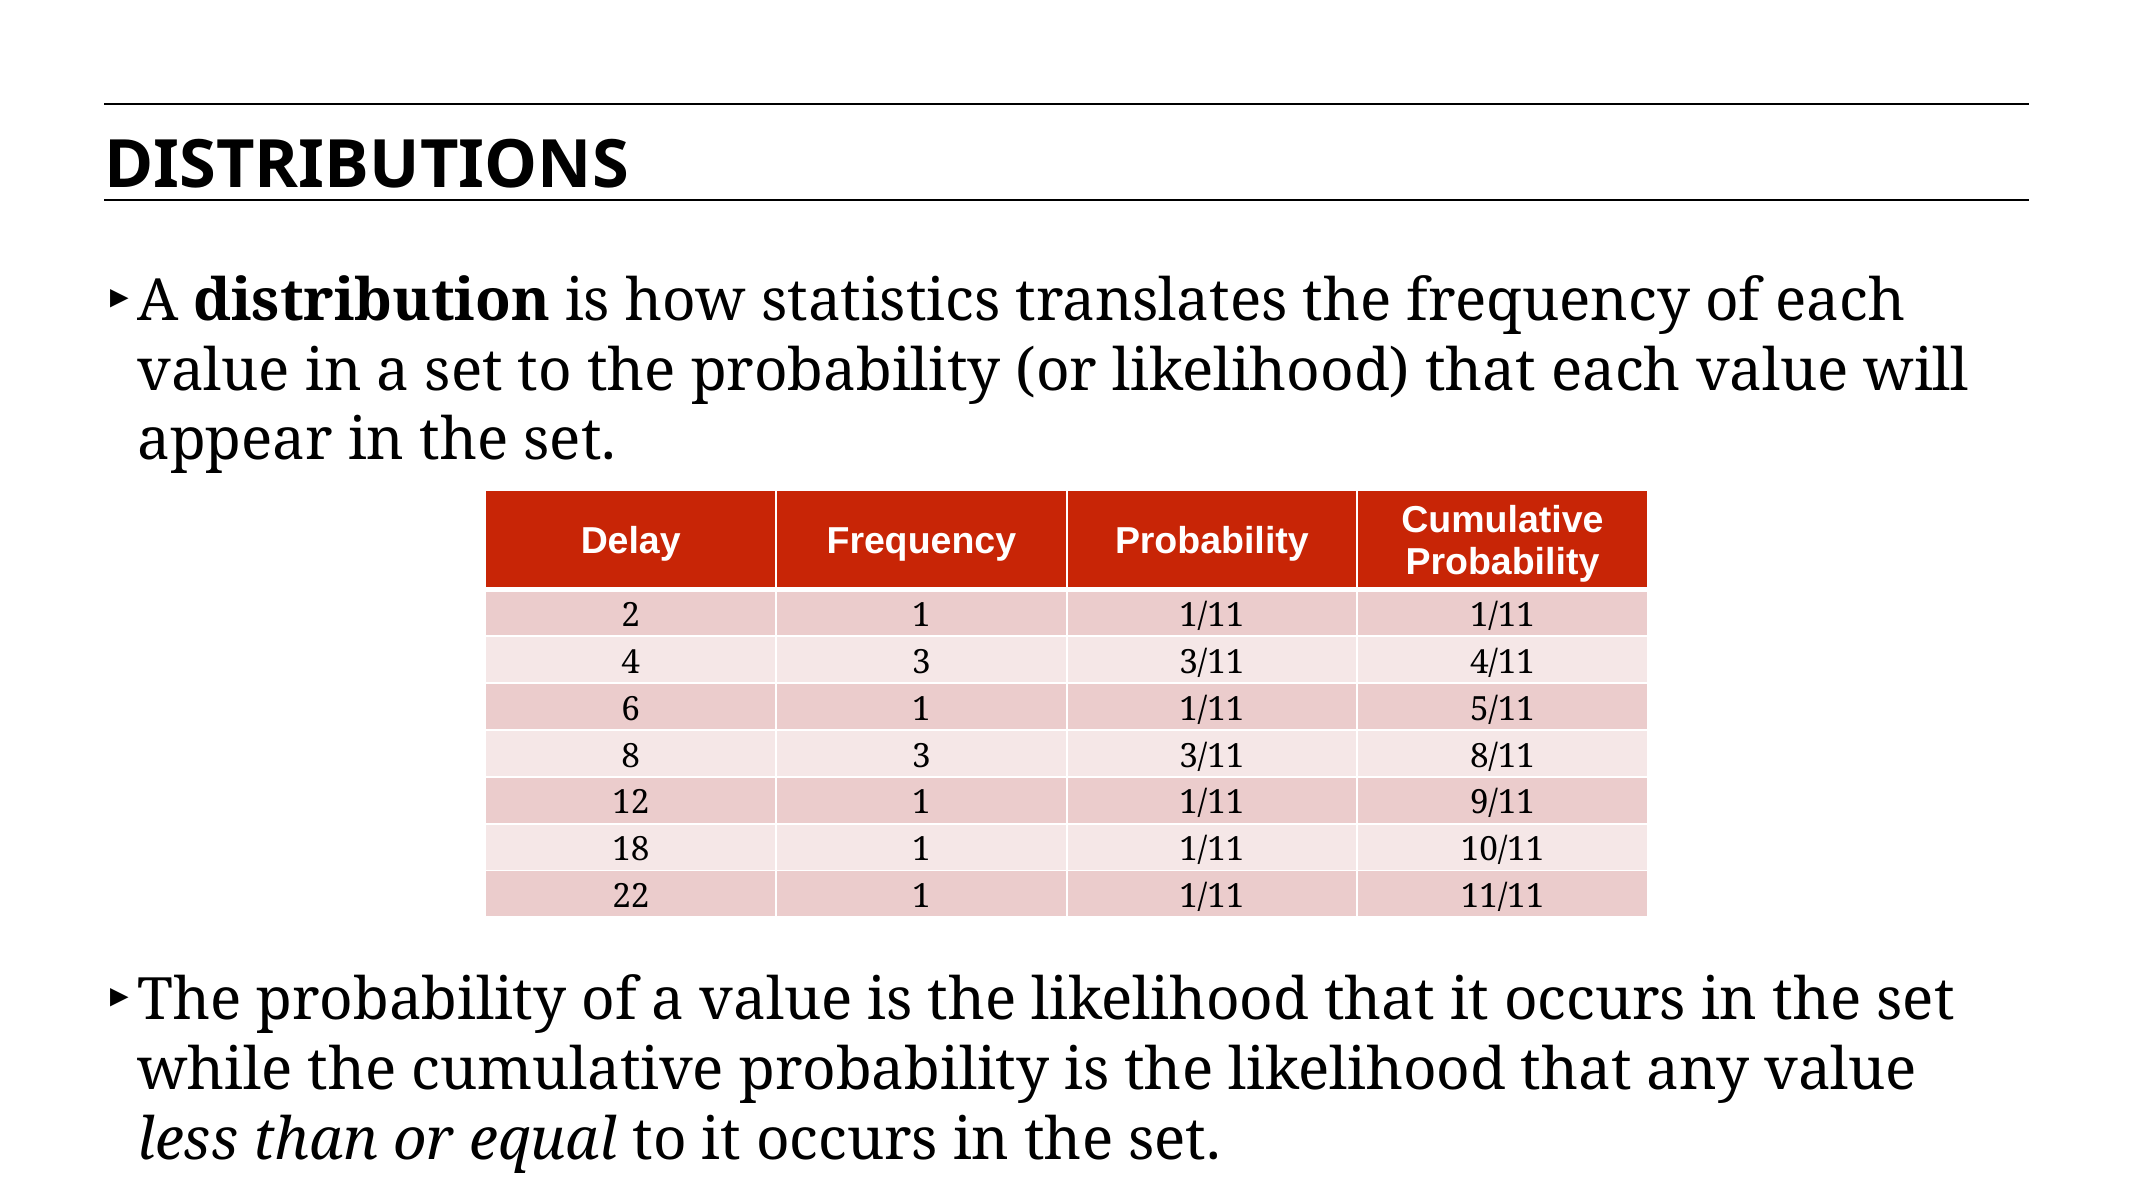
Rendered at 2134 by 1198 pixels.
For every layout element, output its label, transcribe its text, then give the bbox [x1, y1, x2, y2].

table_cell 8/11 [1358, 731, 1647, 776]
table_cell 1 [777, 871, 1066, 916]
table_cell 1 [777, 778, 1066, 823]
table_cell 8 [486, 731, 775, 776]
table_cell 22 [486, 871, 775, 916]
table_cell 10/11 [1358, 825, 1647, 870]
table_cell 6 [486, 684, 775, 729]
table_cell 1/11 [1358, 592, 1647, 635]
table_cell 1 [777, 684, 1066, 729]
table_header Delay [486, 491, 775, 587]
table_cell 1 [777, 592, 1066, 635]
table_cell 18 [486, 825, 775, 870]
table_cell 1/11 [1068, 825, 1356, 870]
table_cell 12 [486, 778, 775, 823]
table_cell 11/11 [1358, 871, 1647, 916]
table_cell 1/11 [1068, 871, 1356, 916]
table_cell 3 [777, 637, 1066, 682]
table_cell 2 [486, 592, 775, 635]
table_cell 1 [777, 825, 1066, 870]
table_cell 4 [486, 637, 775, 682]
table_cell 1/11 [1068, 684, 1356, 729]
table_cell 9/11 [1358, 778, 1647, 823]
table_cell 3 [777, 731, 1066, 776]
table_cell 1/11 [1068, 778, 1356, 823]
text_box DISTRIBUTIONS [104, 120, 2030, 192]
table_cell 1/11 [1068, 592, 1356, 635]
table_header Frequency [777, 491, 1066, 587]
table_header Cumulative Probability [1358, 491, 1647, 587]
table_cell 3/11 [1068, 637, 1356, 682]
list A distribution is how statistics translates the frequency of each value in a set to the probability (or likelihood) that each value will appear in the set. The probability of a value is the likelihood that it occurs in the set while the cumulative probability is the likelihood that any value less than or equal to it occurs in the set. [104, 192, 2030, 817]
table_cell 5/11 [1358, 684, 1647, 729]
table_header Probability [1068, 491, 1356, 587]
table_cell 4/11 [1358, 637, 1647, 682]
table_cell 3/11 [1068, 731, 1356, 776]
